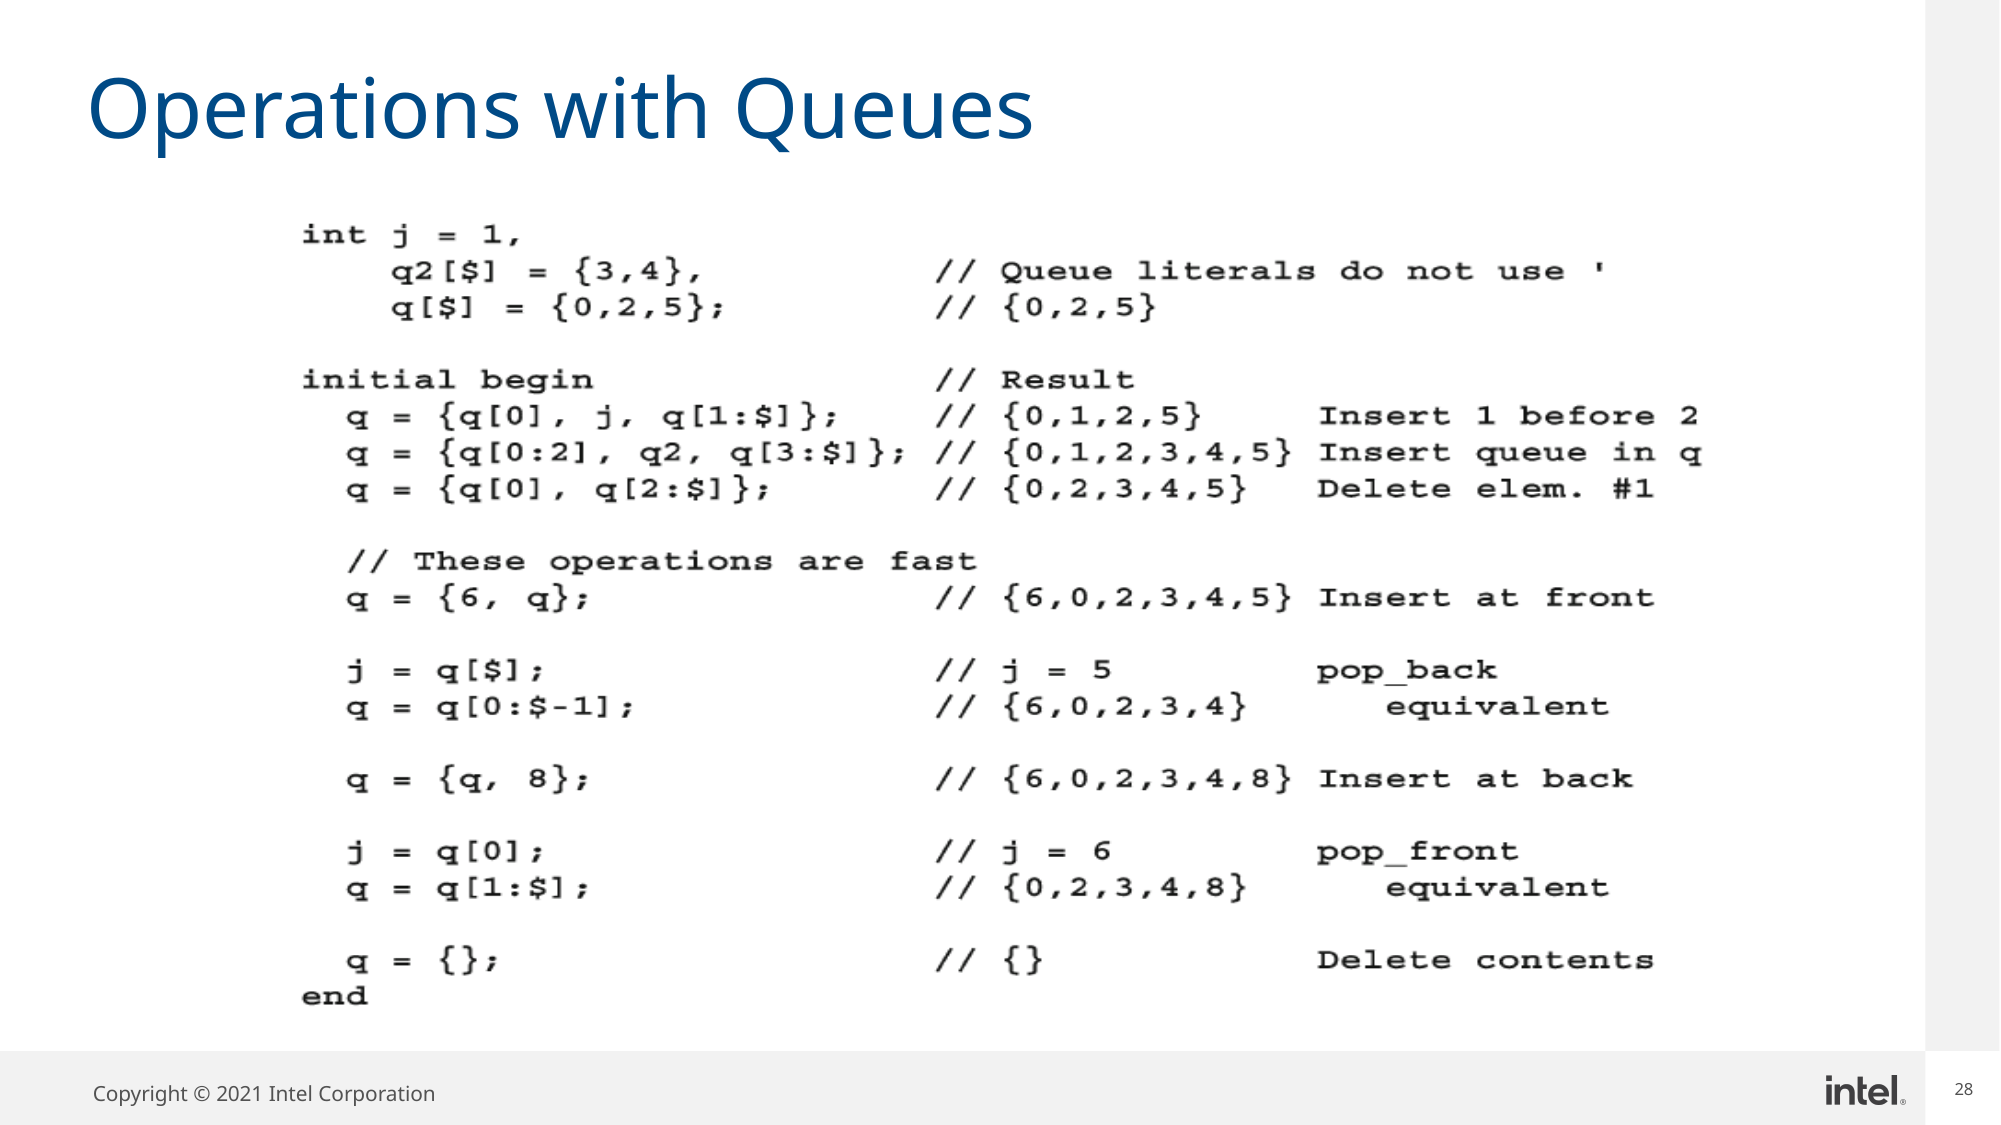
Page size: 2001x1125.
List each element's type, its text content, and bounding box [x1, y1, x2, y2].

title Operations with Queues [85, 65, 1887, 212]
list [165, 211, 1752, 1026]
picture [1826, 1075, 1906, 1105]
